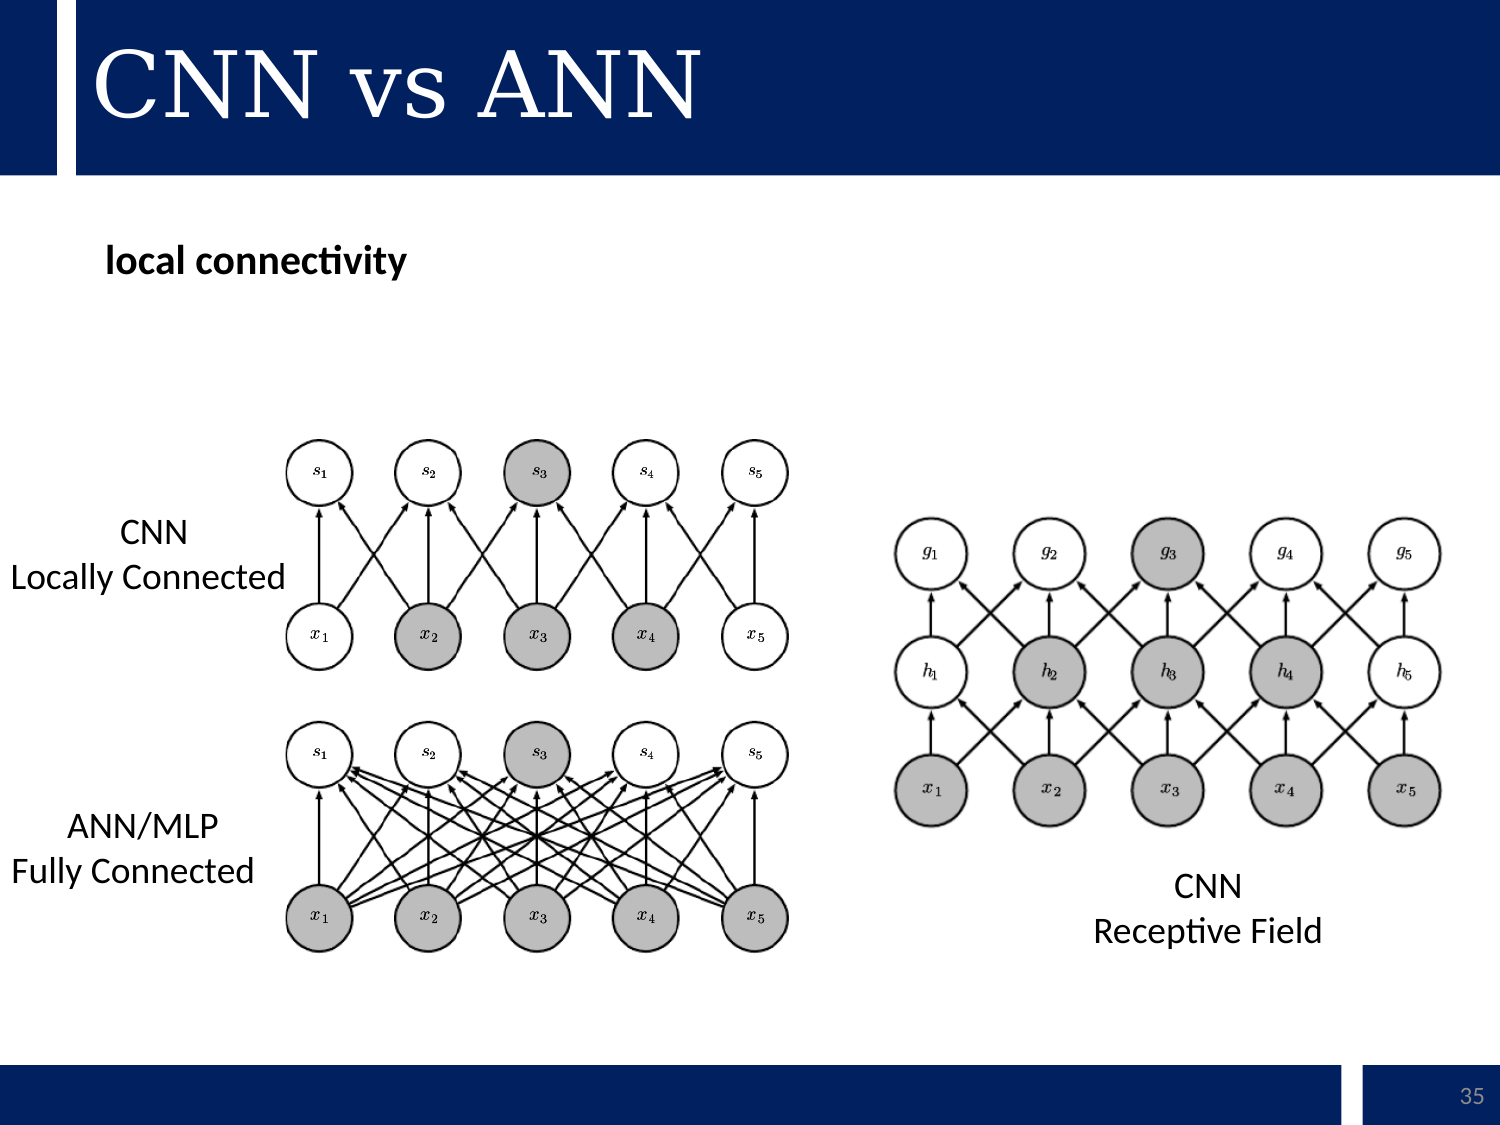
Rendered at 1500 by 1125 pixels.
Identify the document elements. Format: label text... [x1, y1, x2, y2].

footer [0, 1065, 1342, 1125]
picture [262, 424, 798, 959]
text_box CNN Locally Connected [0, 499, 262, 605]
text_box ANN/MLP Fully Connected [0, 793, 262, 899]
text_box local connectivity [90, 224, 423, 290]
slide_number 35 [1362, 1065, 1500, 1125]
picture [862, 501, 1457, 837]
text_box CNN Receptive Field [1050, 853, 1367, 959]
title CNN vs ANN [76, 0, 1500, 176]
